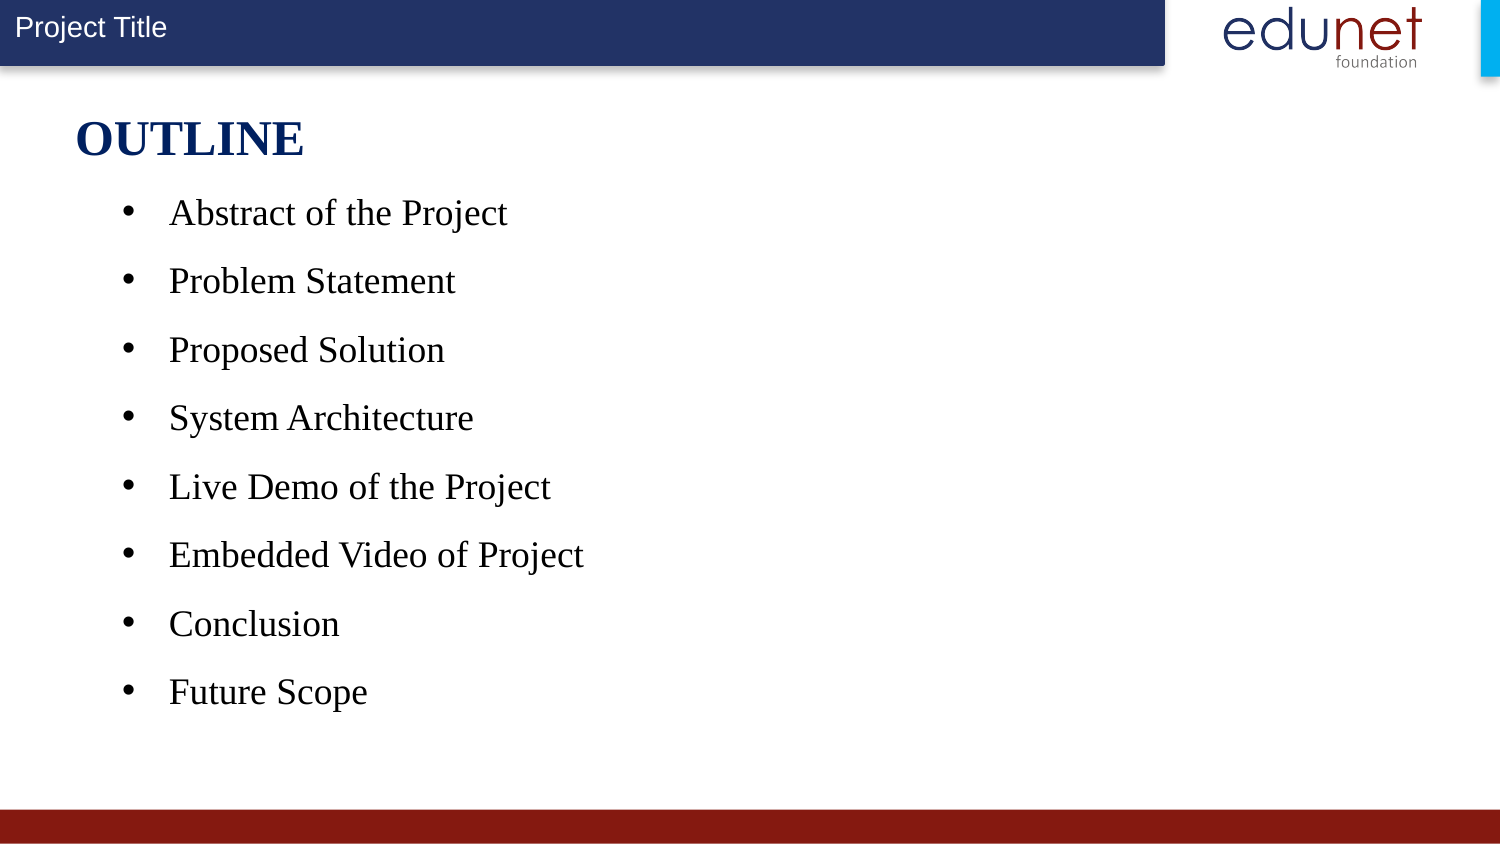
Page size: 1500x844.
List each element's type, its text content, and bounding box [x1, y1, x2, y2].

picture [1219, 4, 1424, 72]
text_box Abstract of the Project Problem Statement Proposed Solution System Architecture Live Demo of the Project Embedded Video of Project Conclusion Future Scope [107, 173, 1245, 720]
text_box OUTLINE [60, 98, 819, 174]
